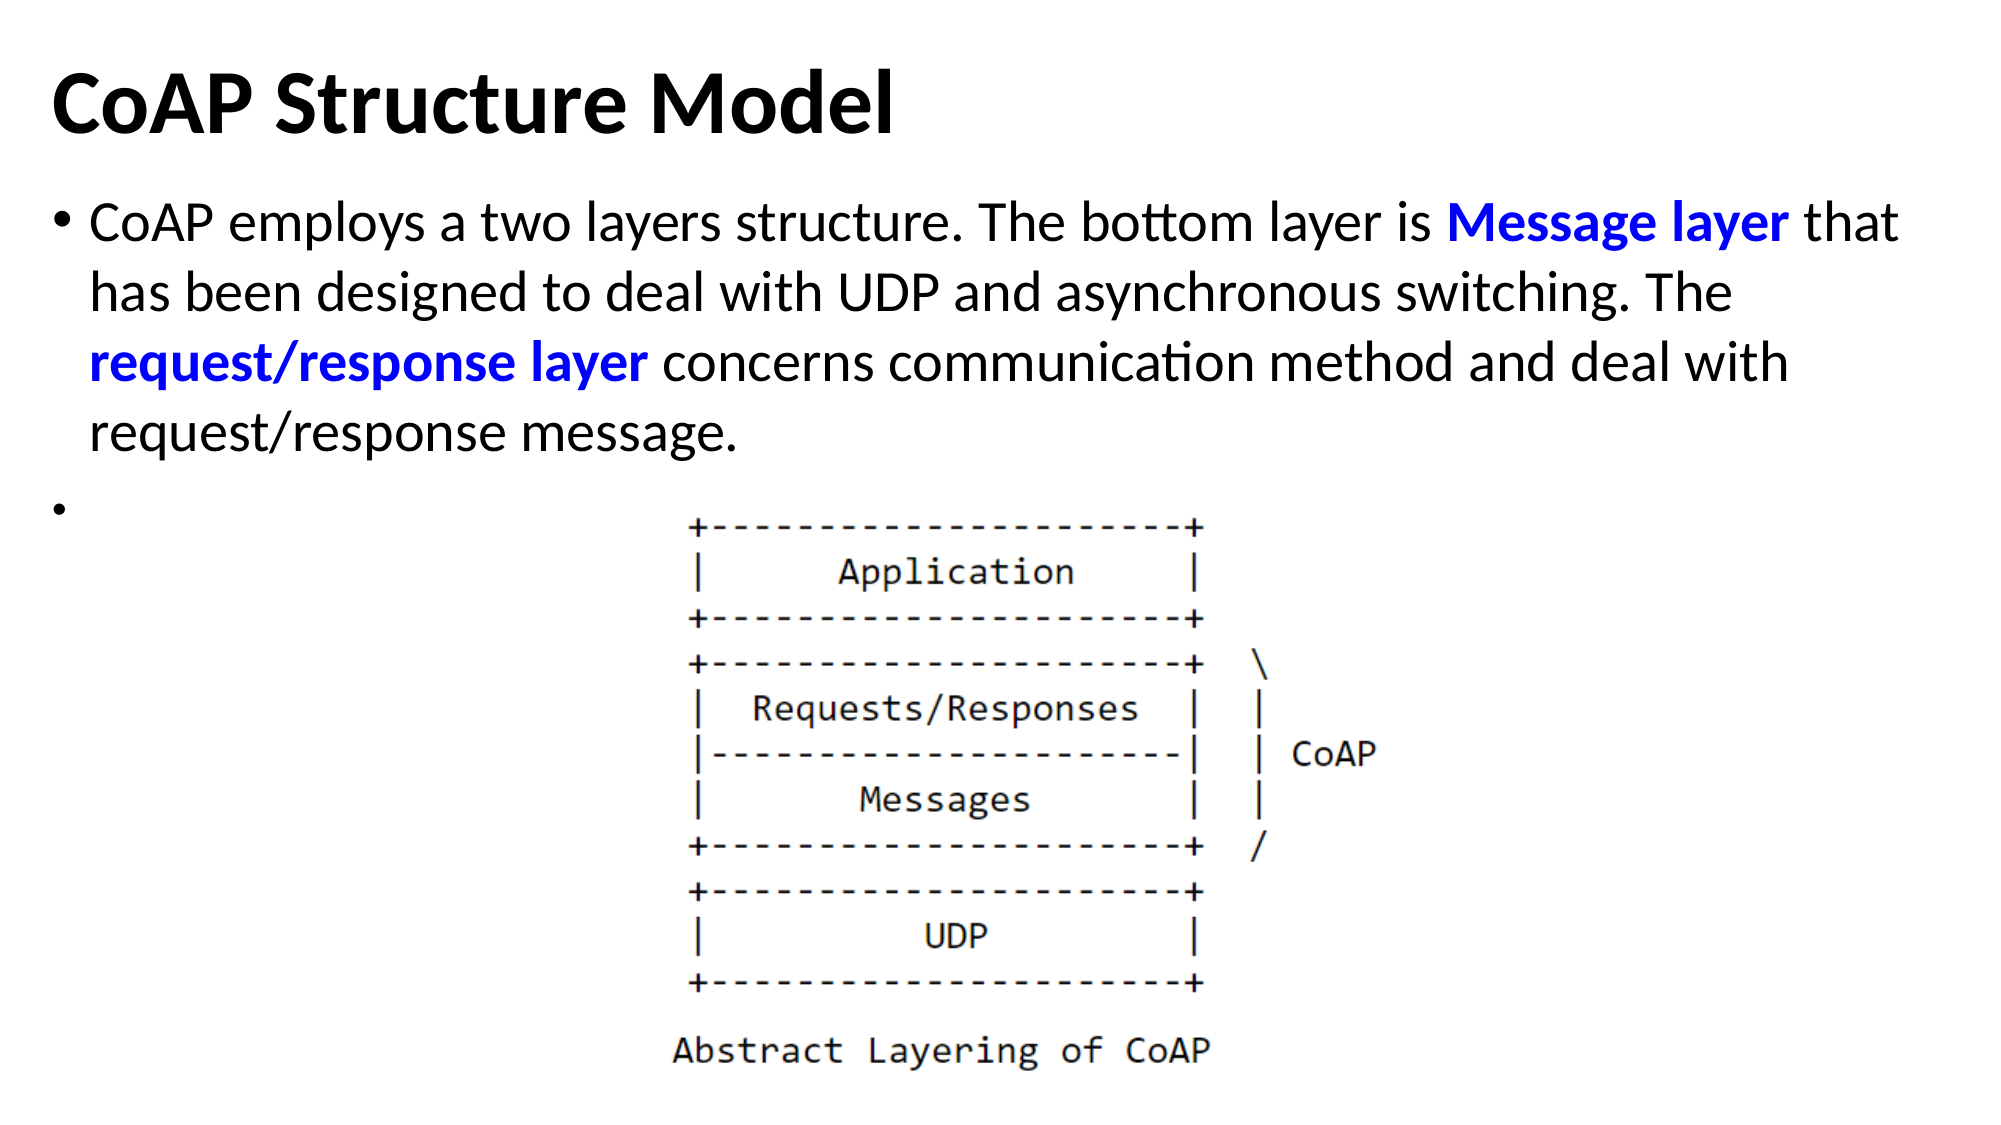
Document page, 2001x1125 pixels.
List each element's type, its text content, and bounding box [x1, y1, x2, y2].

list CoAP employs a two layers structure. The bottom layer is Message layer that has been designed to deal with UDP and asynchronous switching. The request/response layer concerns communication method and deal with request/response message. [37, 175, 1943, 563]
picture [649, 501, 1383, 1074]
title CoAP Structure Model [37, 32, 1969, 176]
